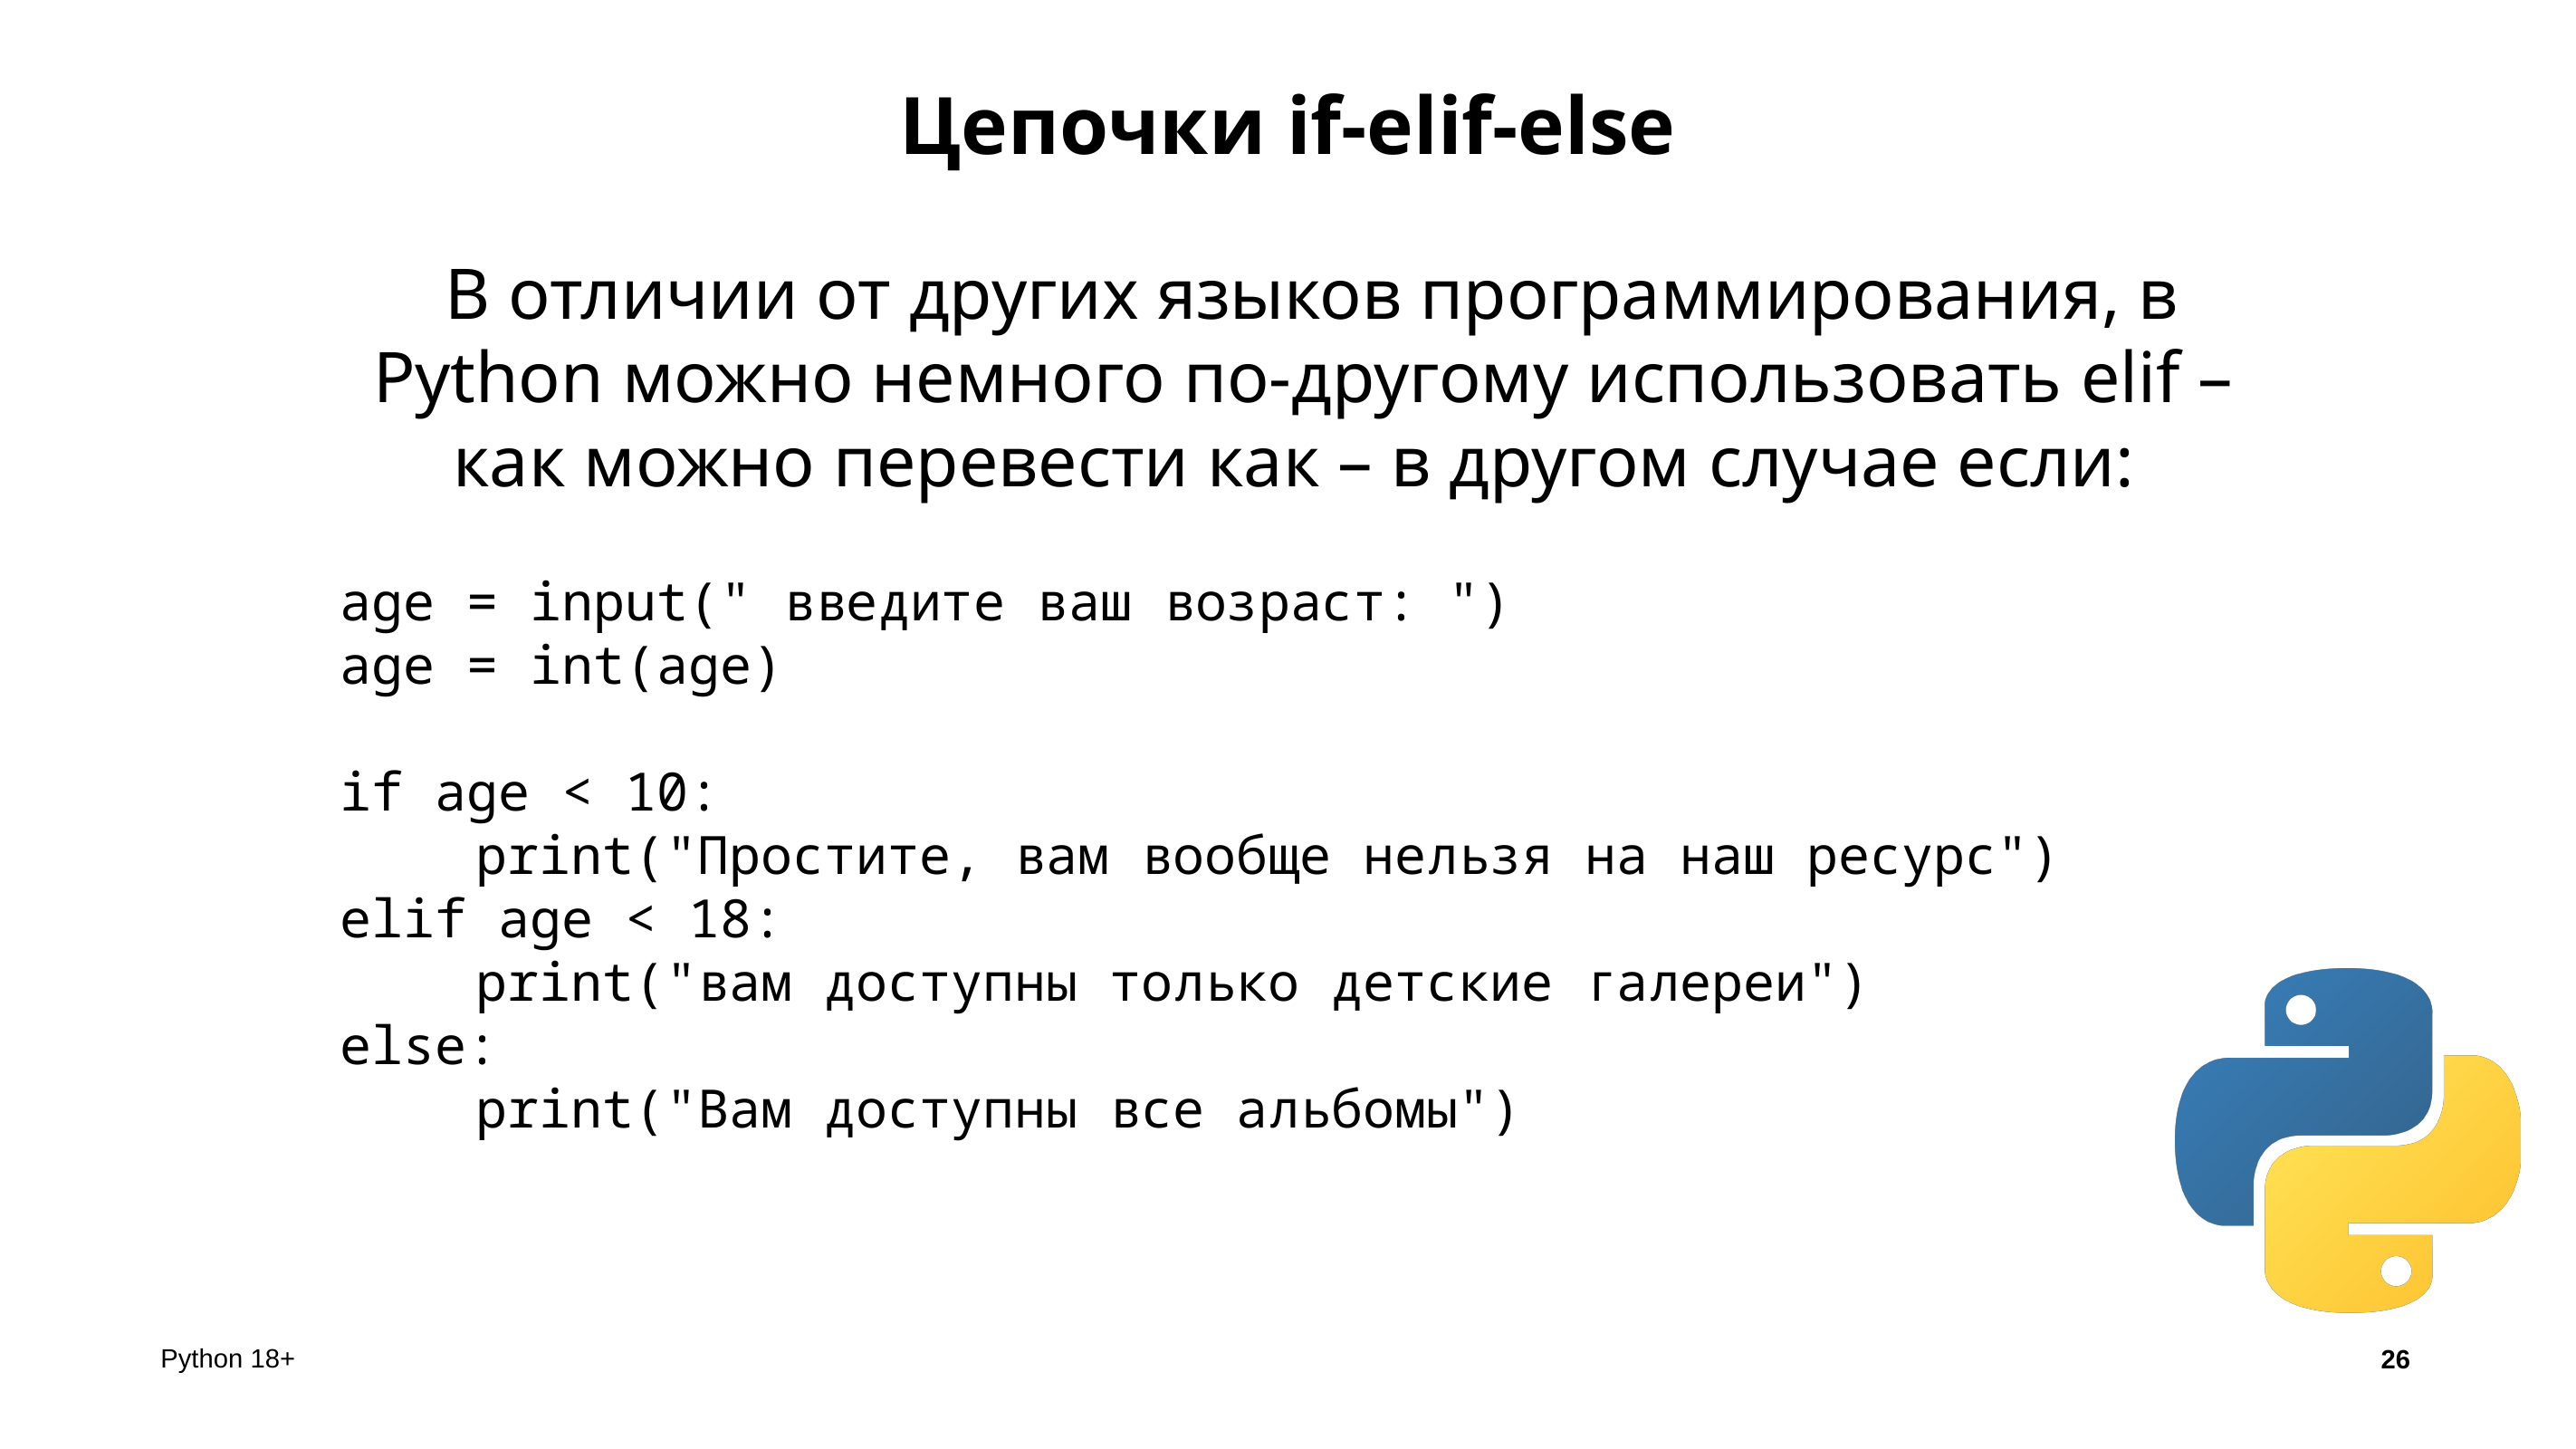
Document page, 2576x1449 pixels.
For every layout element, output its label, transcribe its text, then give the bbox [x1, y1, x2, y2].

slide_number 26 [2279, 1332, 2416, 1383]
text_box В отличии от других языков программирования, в Python можно немного по-другому использовать elif – как можно перевести как – в другом случае если: [326, 233, 2280, 517]
picture [2175, 967, 2521, 1313]
footer Python 18+ [160, 1334, 2030, 1383]
text_box age = input(" введите ваш возраст: ") age = int(age) if age < 10: print("Простите, вам вообще нельзя на наш ресурс") elif age < 18: print("вам доступны только детские галереи") else: print("Вам доступны все альбомы") [326, 561, 2241, 1209]
title Цепочки if-elif-else [160, 70, 2415, 236]
